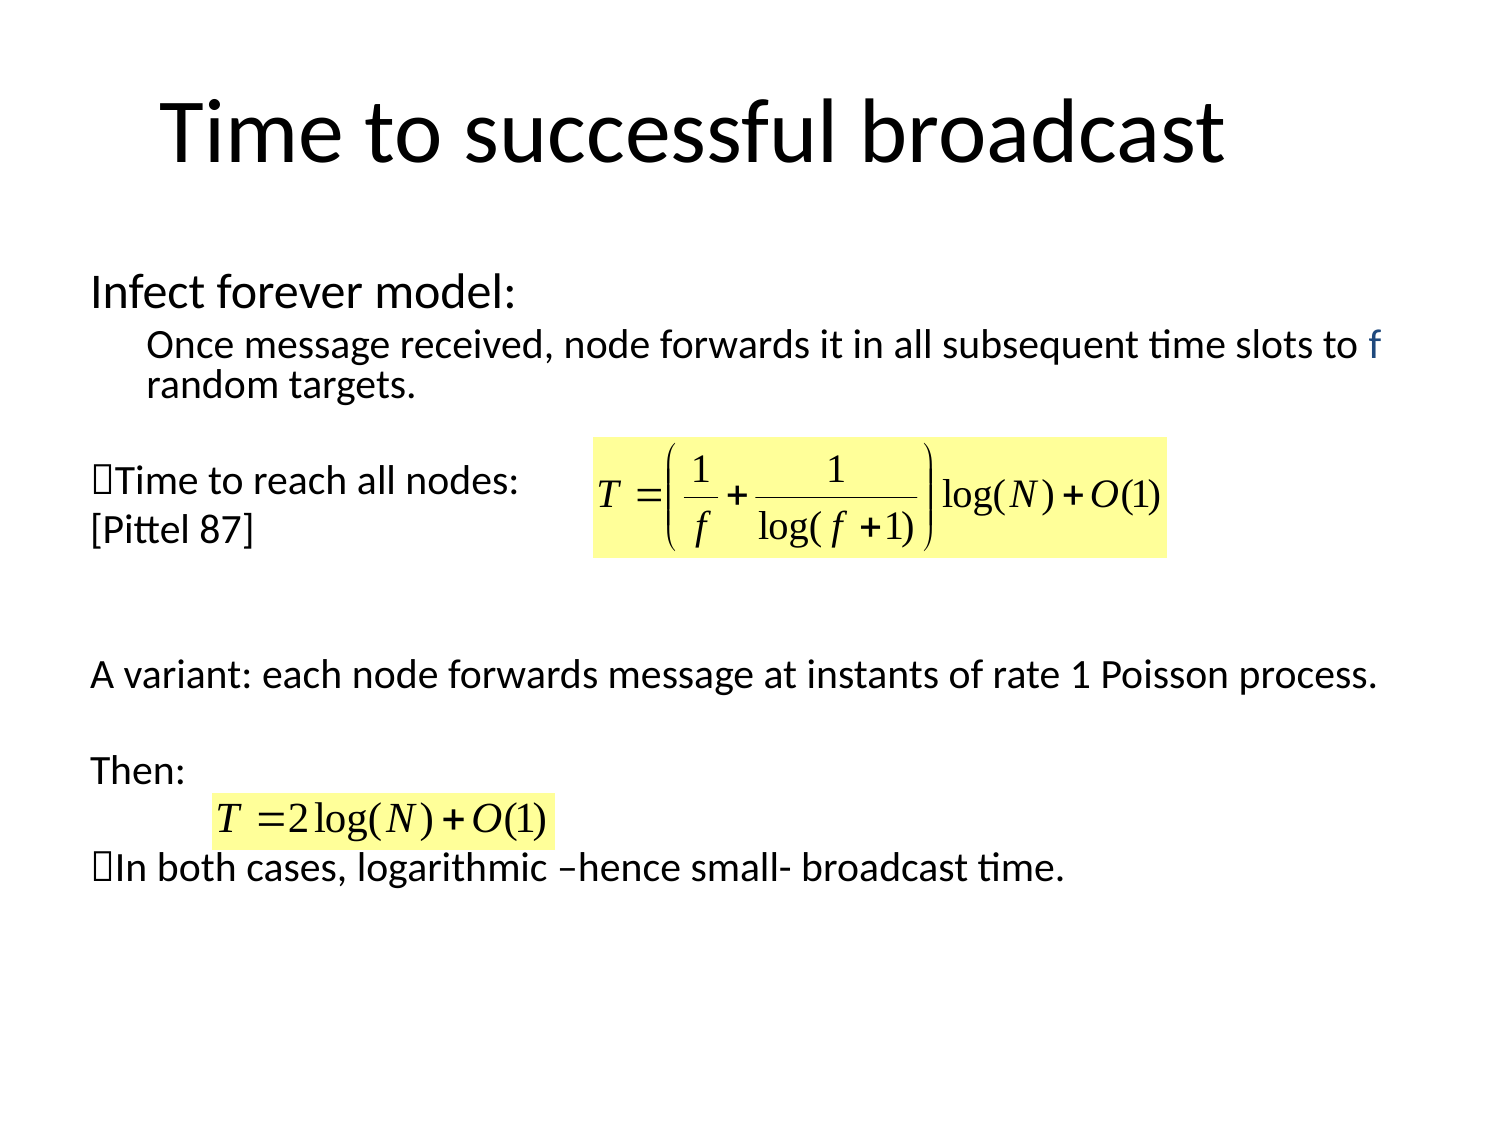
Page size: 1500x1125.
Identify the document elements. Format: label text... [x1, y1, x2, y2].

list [211, 792, 556, 851]
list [592, 436, 1168, 559]
list Infect forever model: Once message received, node forwards it in all subsequent time slots to f random targets. Time to reach all nodes: [Pittel 87] A variant: each node forwards message at instants of rate 1 Poisson process. Then: In both cases, logarithmic –hence small- broadcast time. [75, 262, 1436, 1005]
title Time to successful broadcast [75, 20, 1313, 233]
